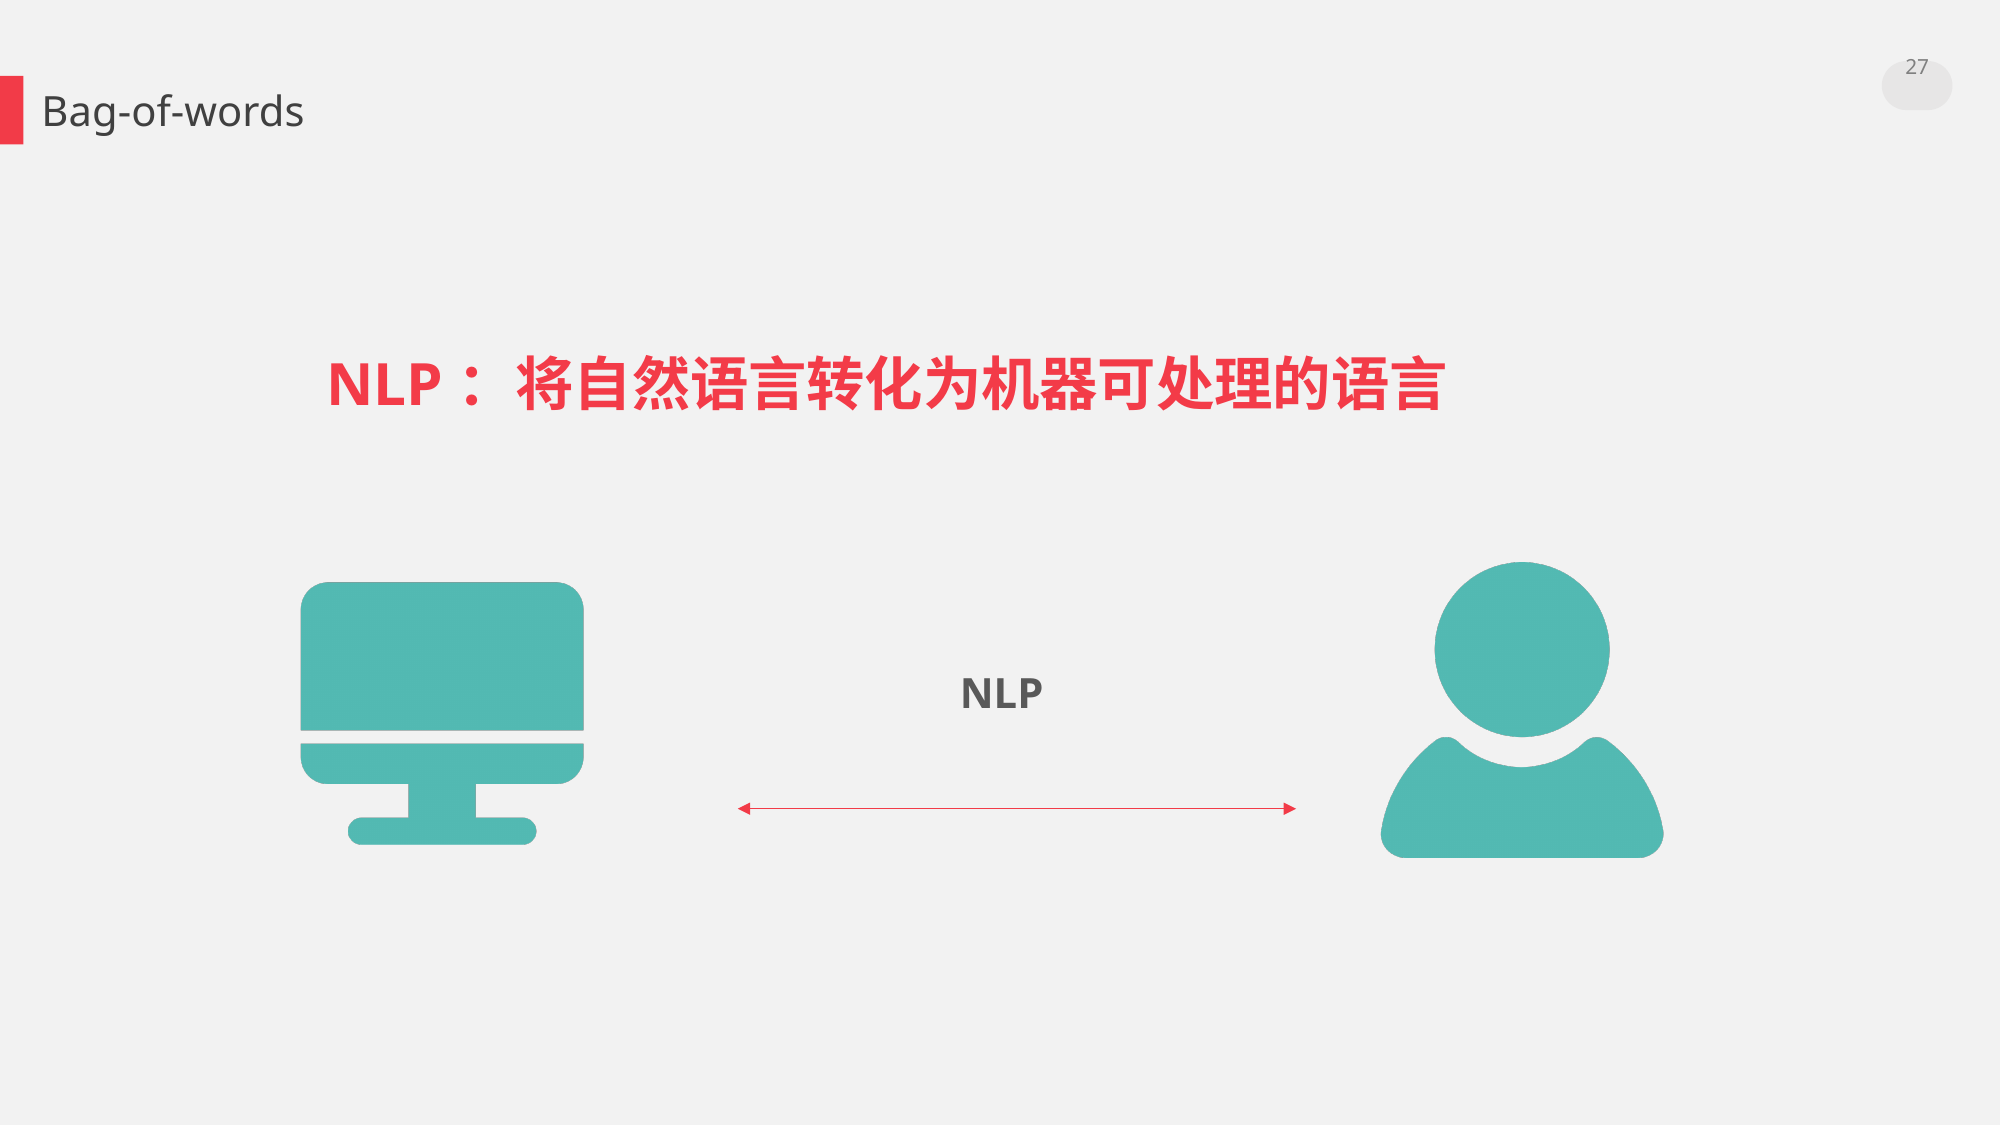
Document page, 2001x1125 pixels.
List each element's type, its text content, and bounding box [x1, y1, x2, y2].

text_box NLP：将自然语言转化为机器可处理的语言 [311, 305, 1689, 530]
text_box NLP [873, 609, 1130, 724]
picture [294, 562, 590, 858]
list Bag-of-words [41, 75, 668, 145]
slide_number 27 [1881, 53, 1953, 118]
picture [1374, 562, 1670, 858]
